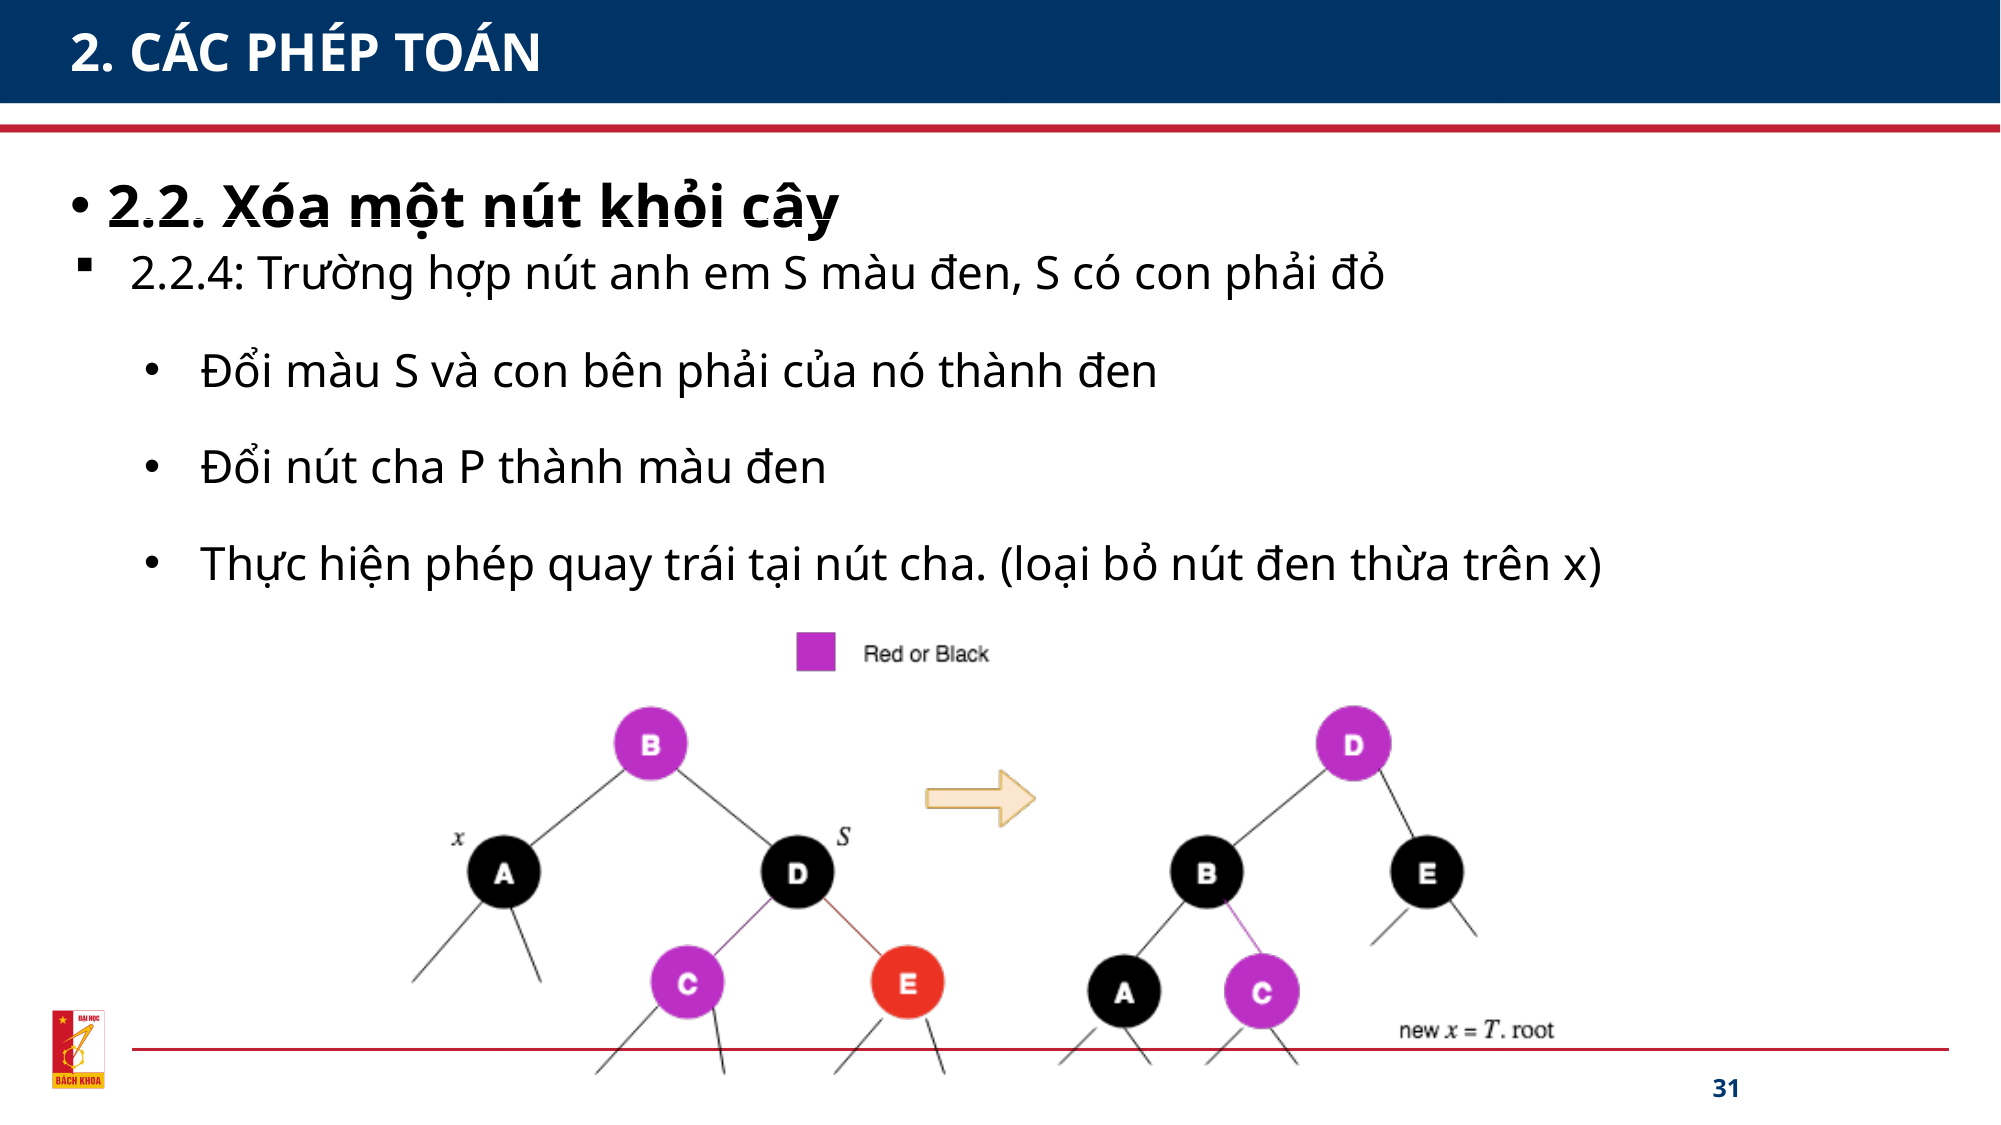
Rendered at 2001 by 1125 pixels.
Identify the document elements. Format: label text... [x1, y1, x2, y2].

text_box Đổi màu S và con bên phải của nó thành đen Đổi nút cha P thành màu đen Thực hiện phép quay trái tại nút cha. (loại bỏ nút đen thừa trên x) [129, 317, 2000, 1037]
title 2. CÁC PHÉP TOÁN [55, 18, 1945, 90]
text_box 2.2.4: Trường hợp nút anh em S màu đen, S có con phải đỏ [59, 219, 1922, 602]
picture [0, 0, 2001, 1125]
list 2.2. Xóa một nút khỏi cây [55, 169, 1945, 980]
slide_number 31 [1502, 1065, 1953, 1125]
